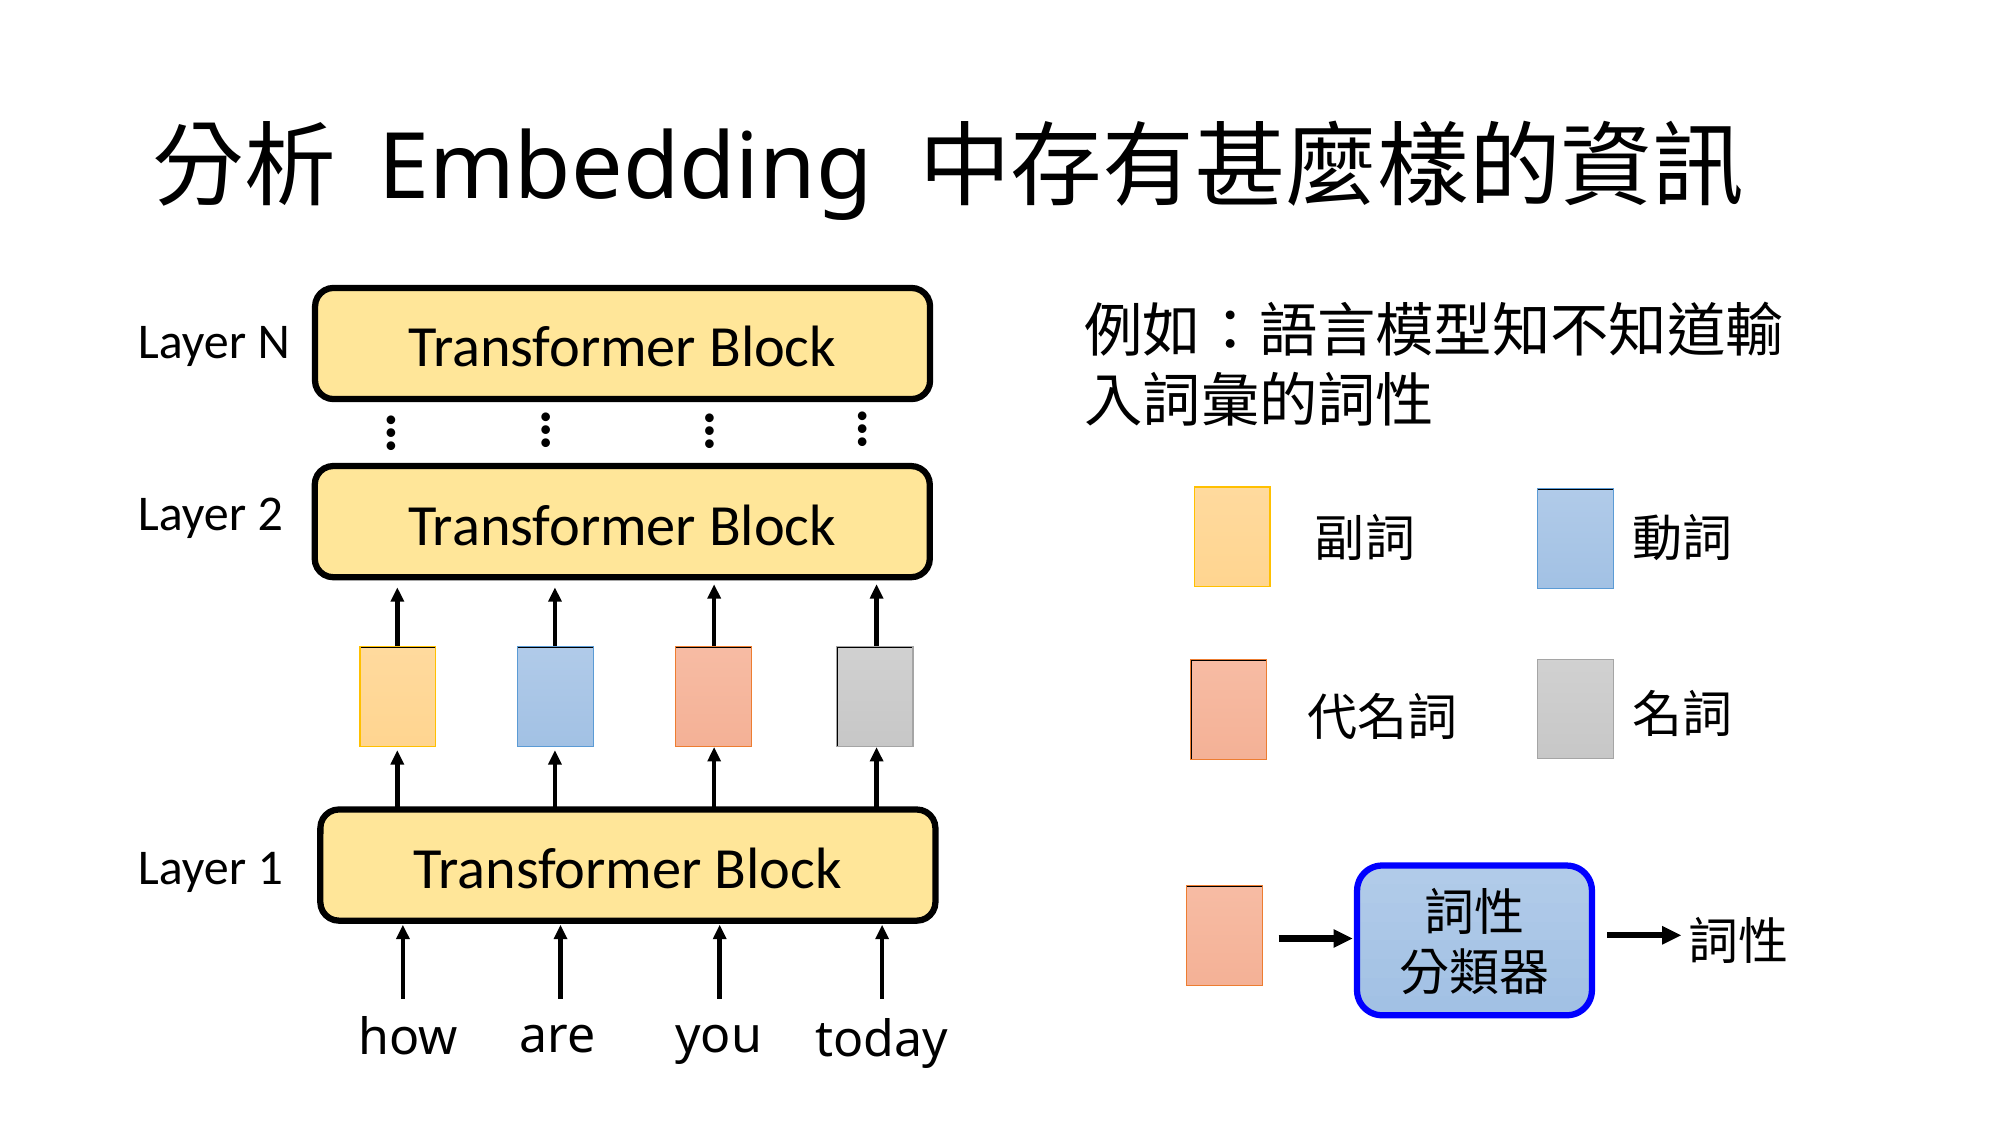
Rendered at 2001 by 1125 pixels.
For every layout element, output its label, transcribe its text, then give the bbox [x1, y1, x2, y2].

text_box 詞性 [1674, 902, 1813, 977]
text_box you [644, 995, 805, 1071]
text_box [1194, 486, 1271, 587]
text_box how [322, 997, 495, 1072]
text_box [1537, 488, 1614, 589]
text_box [1190, 659, 1267, 760]
text_box are [471, 995, 644, 1071]
text_box Layer 1 [123, 827, 340, 902]
text_box … [686, 396, 772, 563]
text_box [675, 646, 752, 747]
text_box … [839, 393, 925, 561]
text_box Layer N [123, 301, 340, 376]
title 分析 Embedding 中存有甚麼樣的資訊 [137, 59, 1863, 278]
text_box 代名詞 [1284, 677, 1480, 753]
text_box [517, 646, 594, 747]
text_box 詞性 分類器 [1356, 864, 1593, 1016]
text_box Transformer Block [319, 808, 936, 922]
text_box today [795, 999, 968, 1075]
text_box 副詞 [1295, 498, 1435, 574]
text_box Transformer Block [314, 287, 931, 400]
text_box 動詞 [1617, 499, 1757, 575]
text_box [836, 646, 914, 747]
text_box Transformer Block [314, 465, 931, 578]
text_box … [368, 397, 453, 564]
text_box 名詞 [1617, 674, 1813, 750]
text_box Layer 2 [123, 472, 340, 548]
text_box 例如：語言模型知不知道輸入詞彙的詞性 [1069, 285, 1813, 441]
text_box [1186, 885, 1263, 986]
text_box [1537, 659, 1614, 759]
text_box [359, 646, 436, 747]
text_box … [522, 394, 608, 562]
